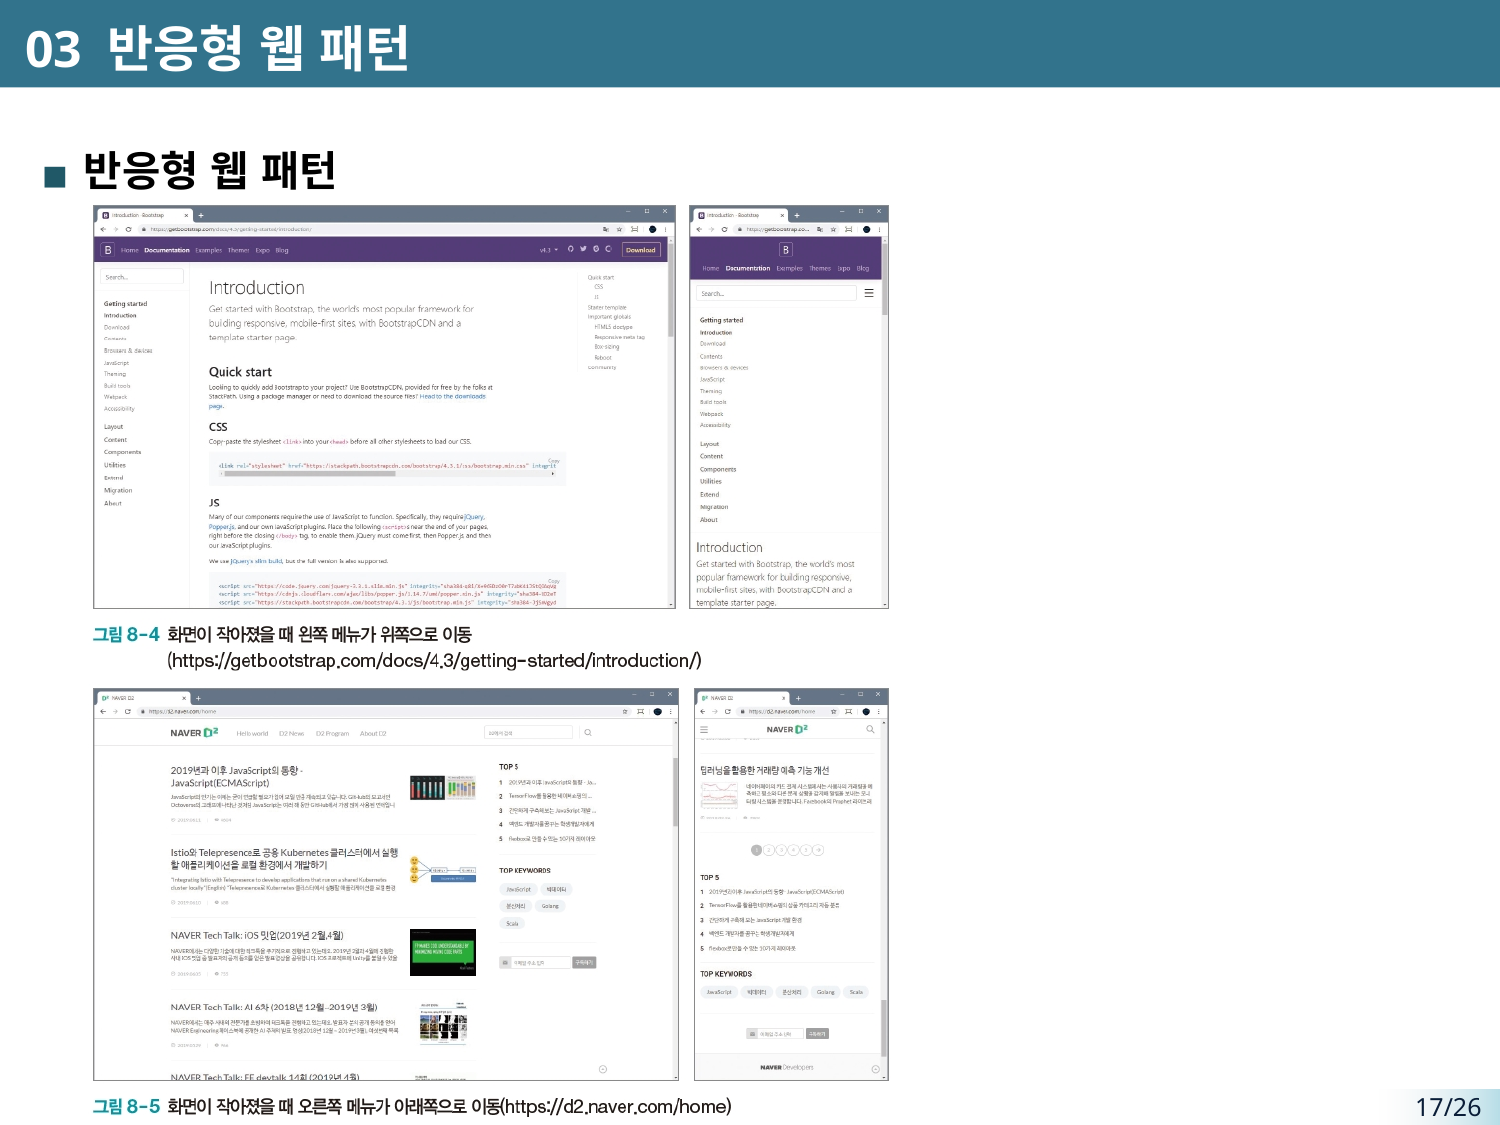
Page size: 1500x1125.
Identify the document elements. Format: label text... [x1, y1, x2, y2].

title 03 반응형 웹 패턴 [10, 8, 1288, 87]
list 반응형 웹 패턴 [10, 126, 1481, 1057]
picture [88, 682, 892, 1119]
picture [88, 201, 892, 672]
